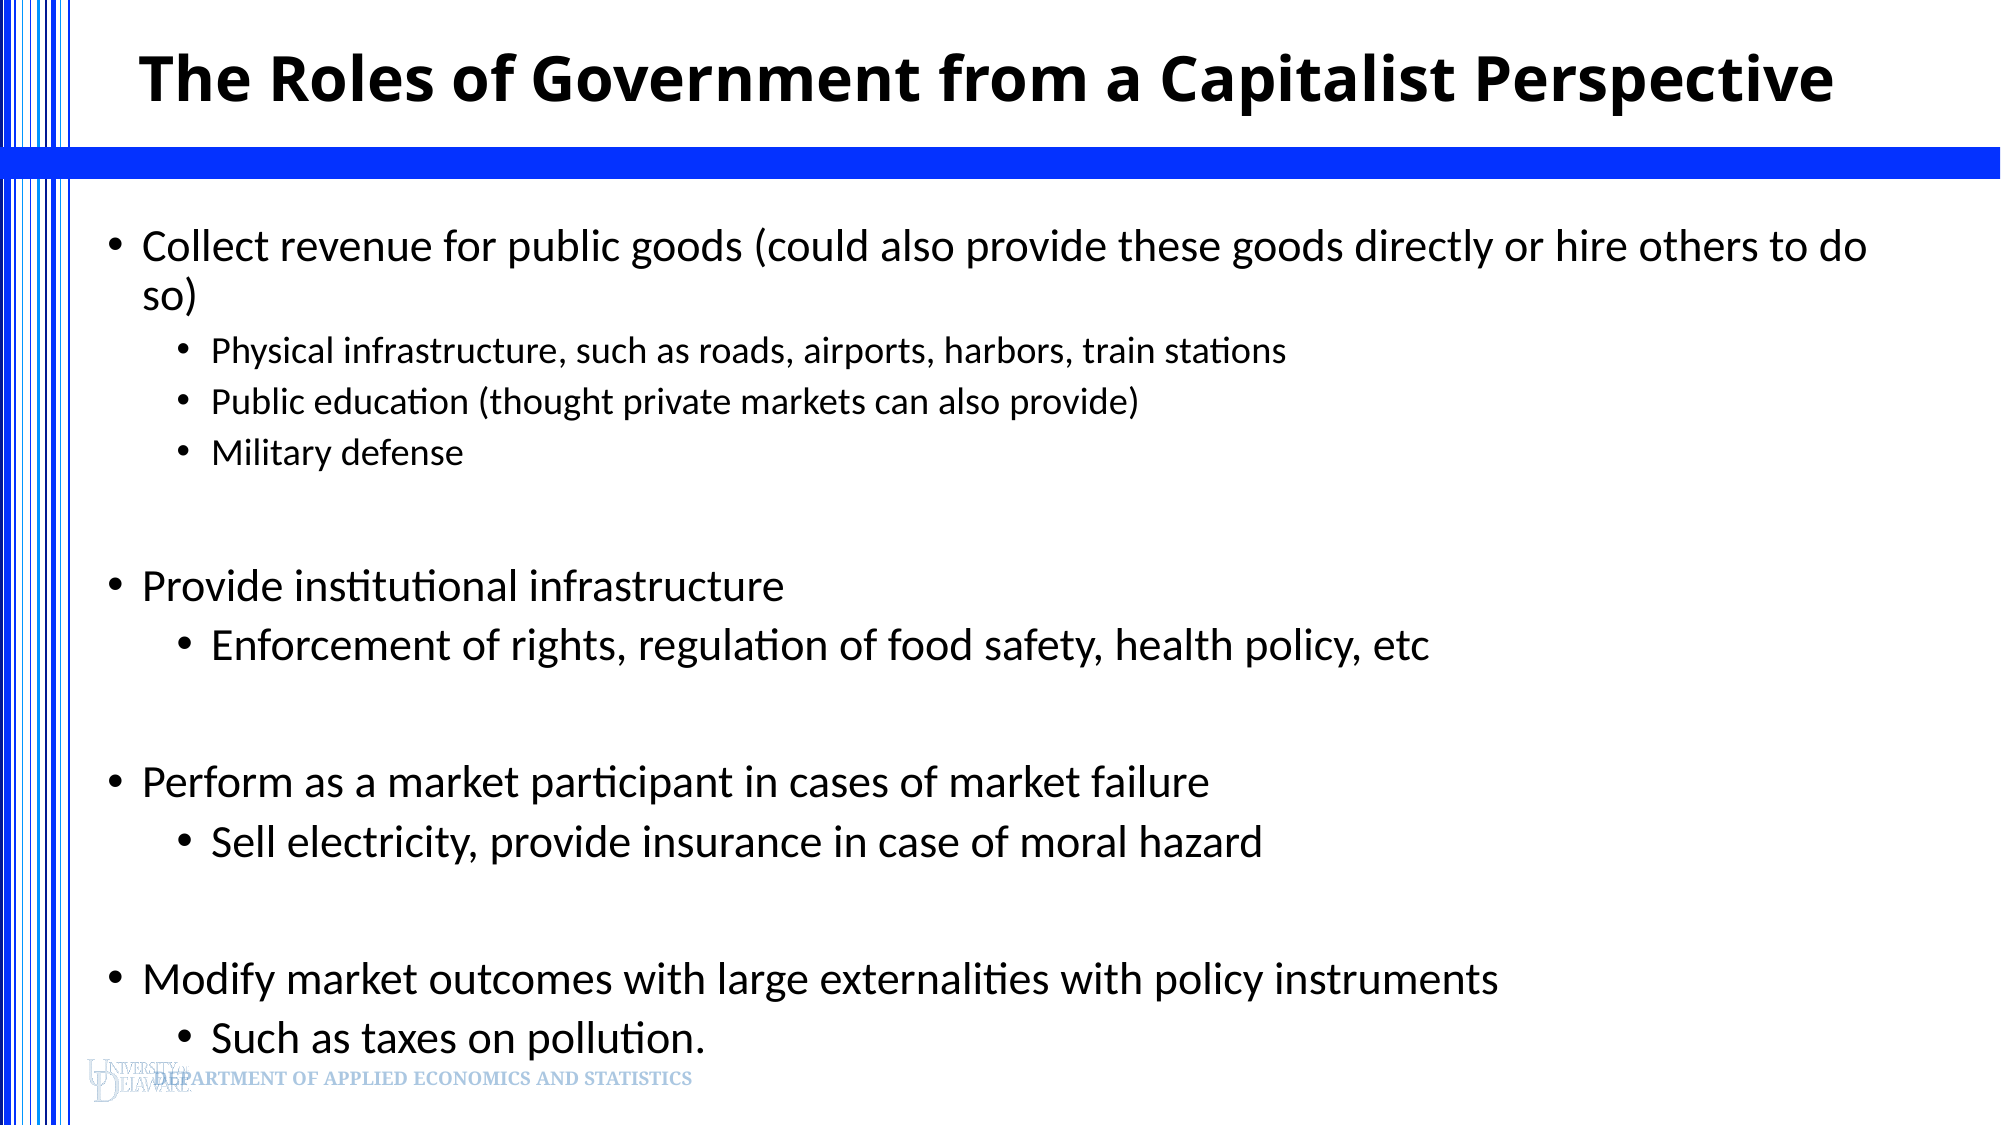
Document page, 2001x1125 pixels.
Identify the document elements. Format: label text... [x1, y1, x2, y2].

title The Roles of Government from a Capitalist Perspective [113, 18, 1863, 146]
list Collect revenue for public goods (could also provide these goods directly or hire others to do so) Physical infrastructure, such as roads, airports, harbors, train stations Public education (thought private markets can also provide) Military defense Provide institutional infrastructure Enforcement of rights, regulation of food safety, health policy, etc Perform as a market participant in cases of market failure Sell electricity, provide insurance in case of moral hazard Modify market outcomes with large externalities with policy instruments Such as taxes on pollution. [92, 214, 1900, 1075]
